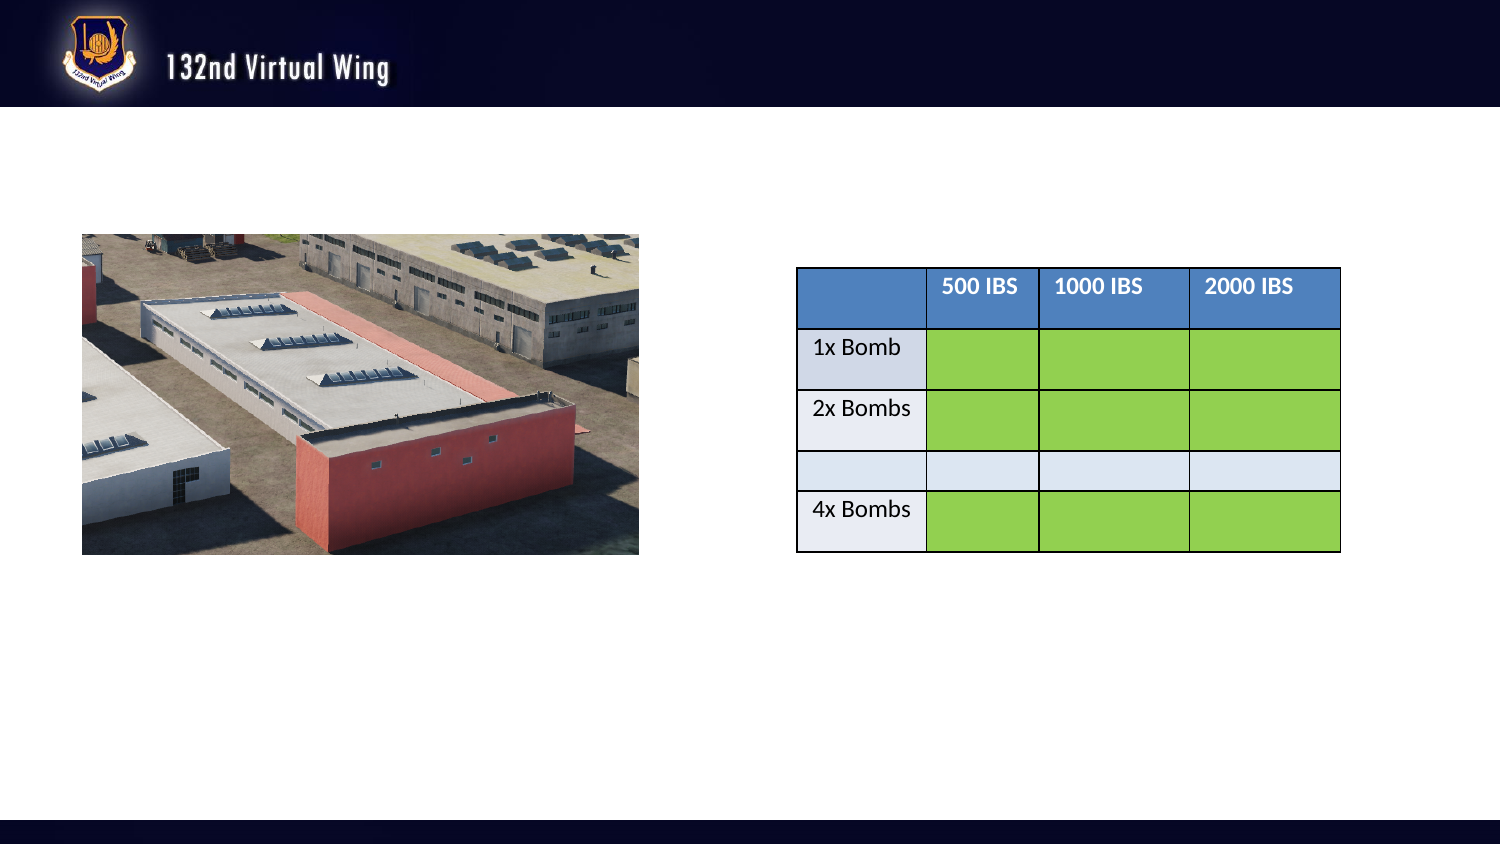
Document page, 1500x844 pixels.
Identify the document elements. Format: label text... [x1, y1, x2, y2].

table_cell [1040, 330, 1189, 389]
table_cell [927, 330, 1038, 389]
picture [0, 820, 1500, 844]
table_cell [927, 492, 1038, 551]
table_cell [1190, 330, 1340, 389]
table_header [798, 269, 926, 328]
table_cell [798, 452, 926, 490]
picture [0, 0, 1500, 107]
table_cell [1190, 391, 1340, 450]
table_header 1000 IBS [1040, 269, 1189, 328]
table_cell [927, 452, 1038, 490]
table_cell 2x Bombs [798, 391, 926, 450]
table_cell 1x Bomb [798, 330, 926, 389]
table_cell [1190, 492, 1340, 551]
table_cell [1040, 452, 1189, 490]
table_cell [1190, 452, 1340, 490]
table_cell [927, 391, 1038, 450]
picture [81, 234, 640, 555]
table_header 2000 IBS [1190, 269, 1340, 328]
table_header 500 IBS [927, 269, 1038, 328]
table_cell [1040, 391, 1189, 450]
table_cell 4x Bombs [798, 492, 926, 551]
table_cell [1040, 492, 1189, 551]
